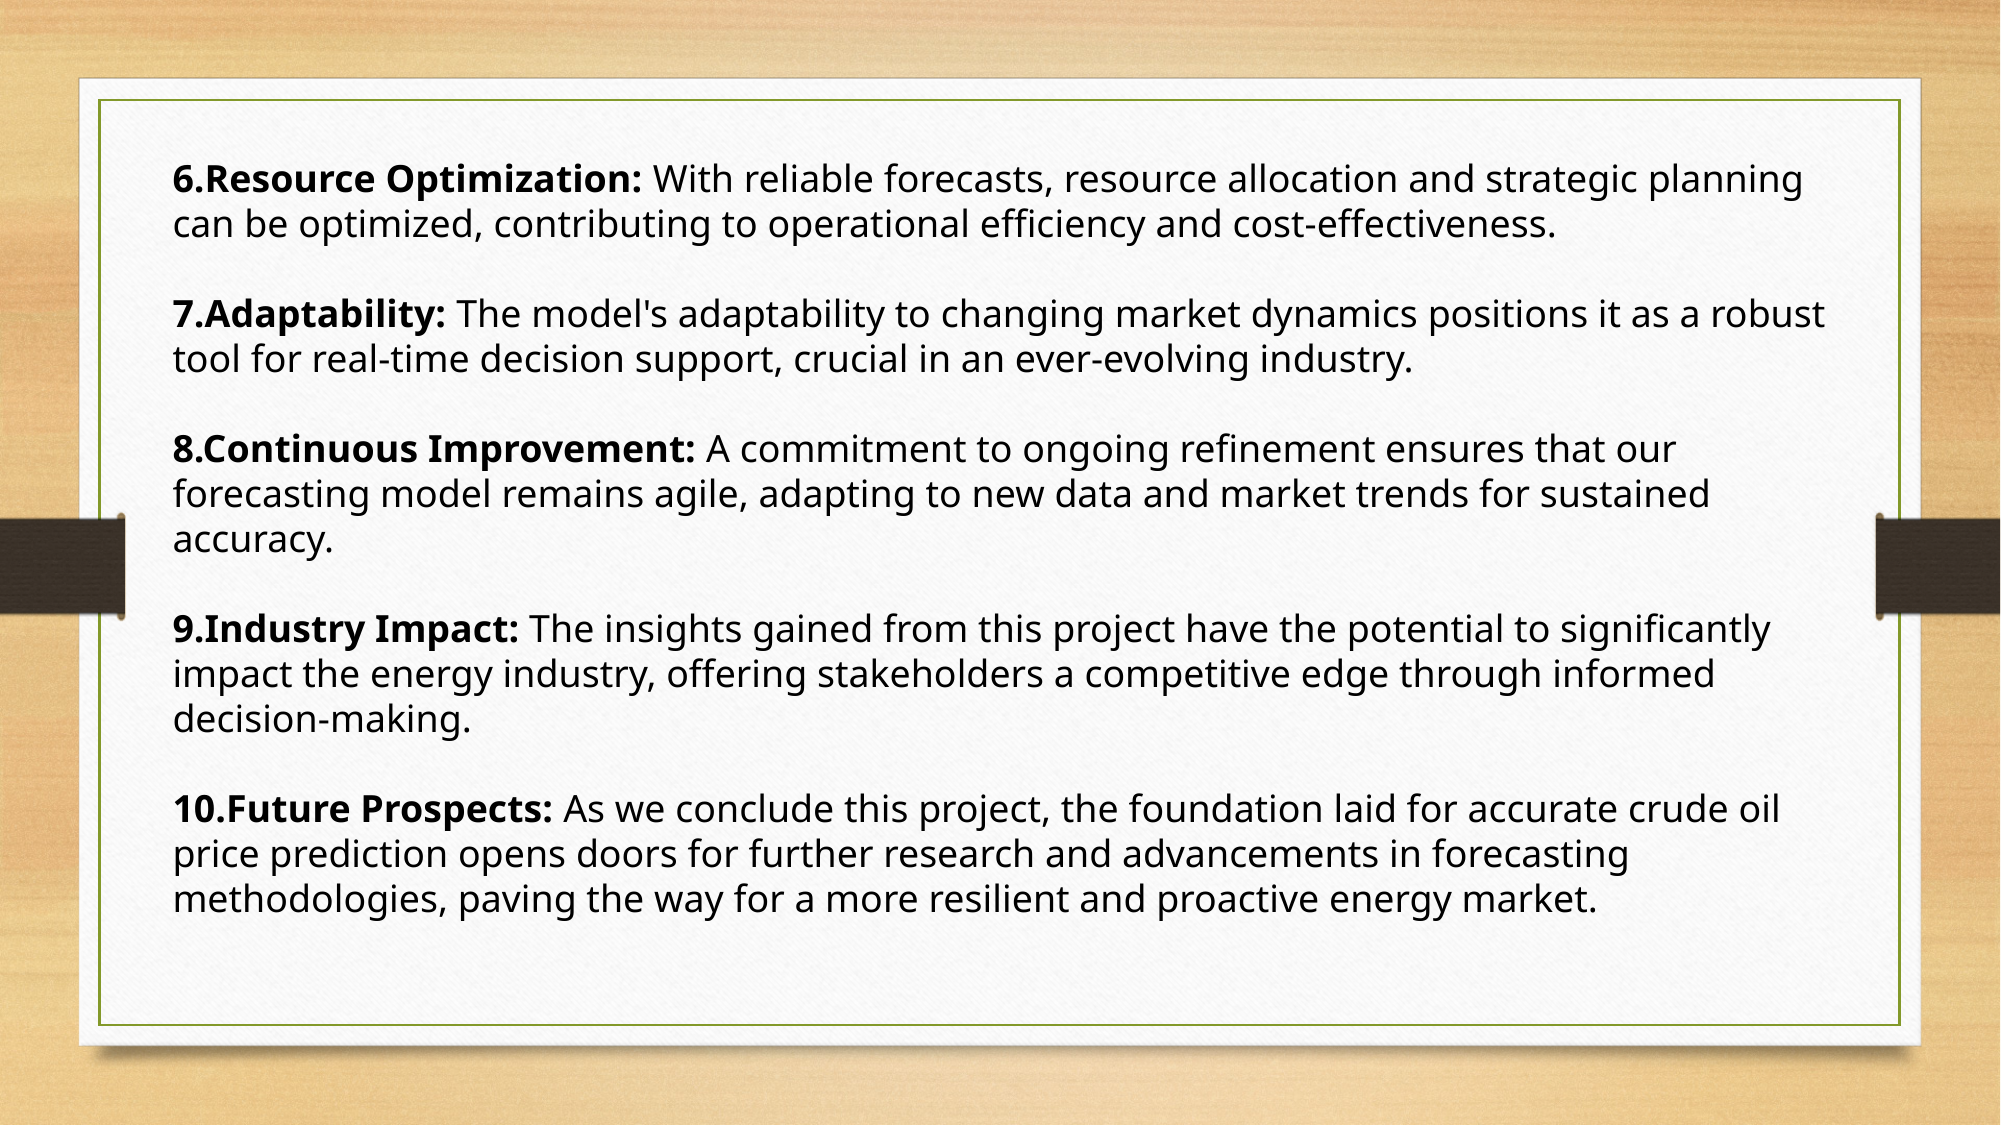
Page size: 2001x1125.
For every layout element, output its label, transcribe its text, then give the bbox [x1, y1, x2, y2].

text_box 6.Resource Optimization: With reliable forecasts, resource allocation and strategic planning can be optimized, contributing to operational efficiency and cost-effectiveness. 7.Adaptability: The model's adaptability to changing market dynamics positions it as a robust tool for real-time decision support, crucial in an ever-evolving industry. 8.Continuous Improvement: A commitment to ongoing refinement ensures that our forecasting model remains agile, adapting to new data and market trends for sustained accuracy. 9.Industry Impact: The insights gained from this project have the potential to significantly impact the energy industry, offering stakeholders a competitive edge through informed decision-making. 10.Future Prospects: As we conclude this project, the foundation laid for accurate crude oil price prediction opens doors for further research and advancements in forecasting methodologies, paving the way for a more resilient and proactive energy market. [172, 109, 1828, 965]
picture [0, 0, 2001, 1125]
